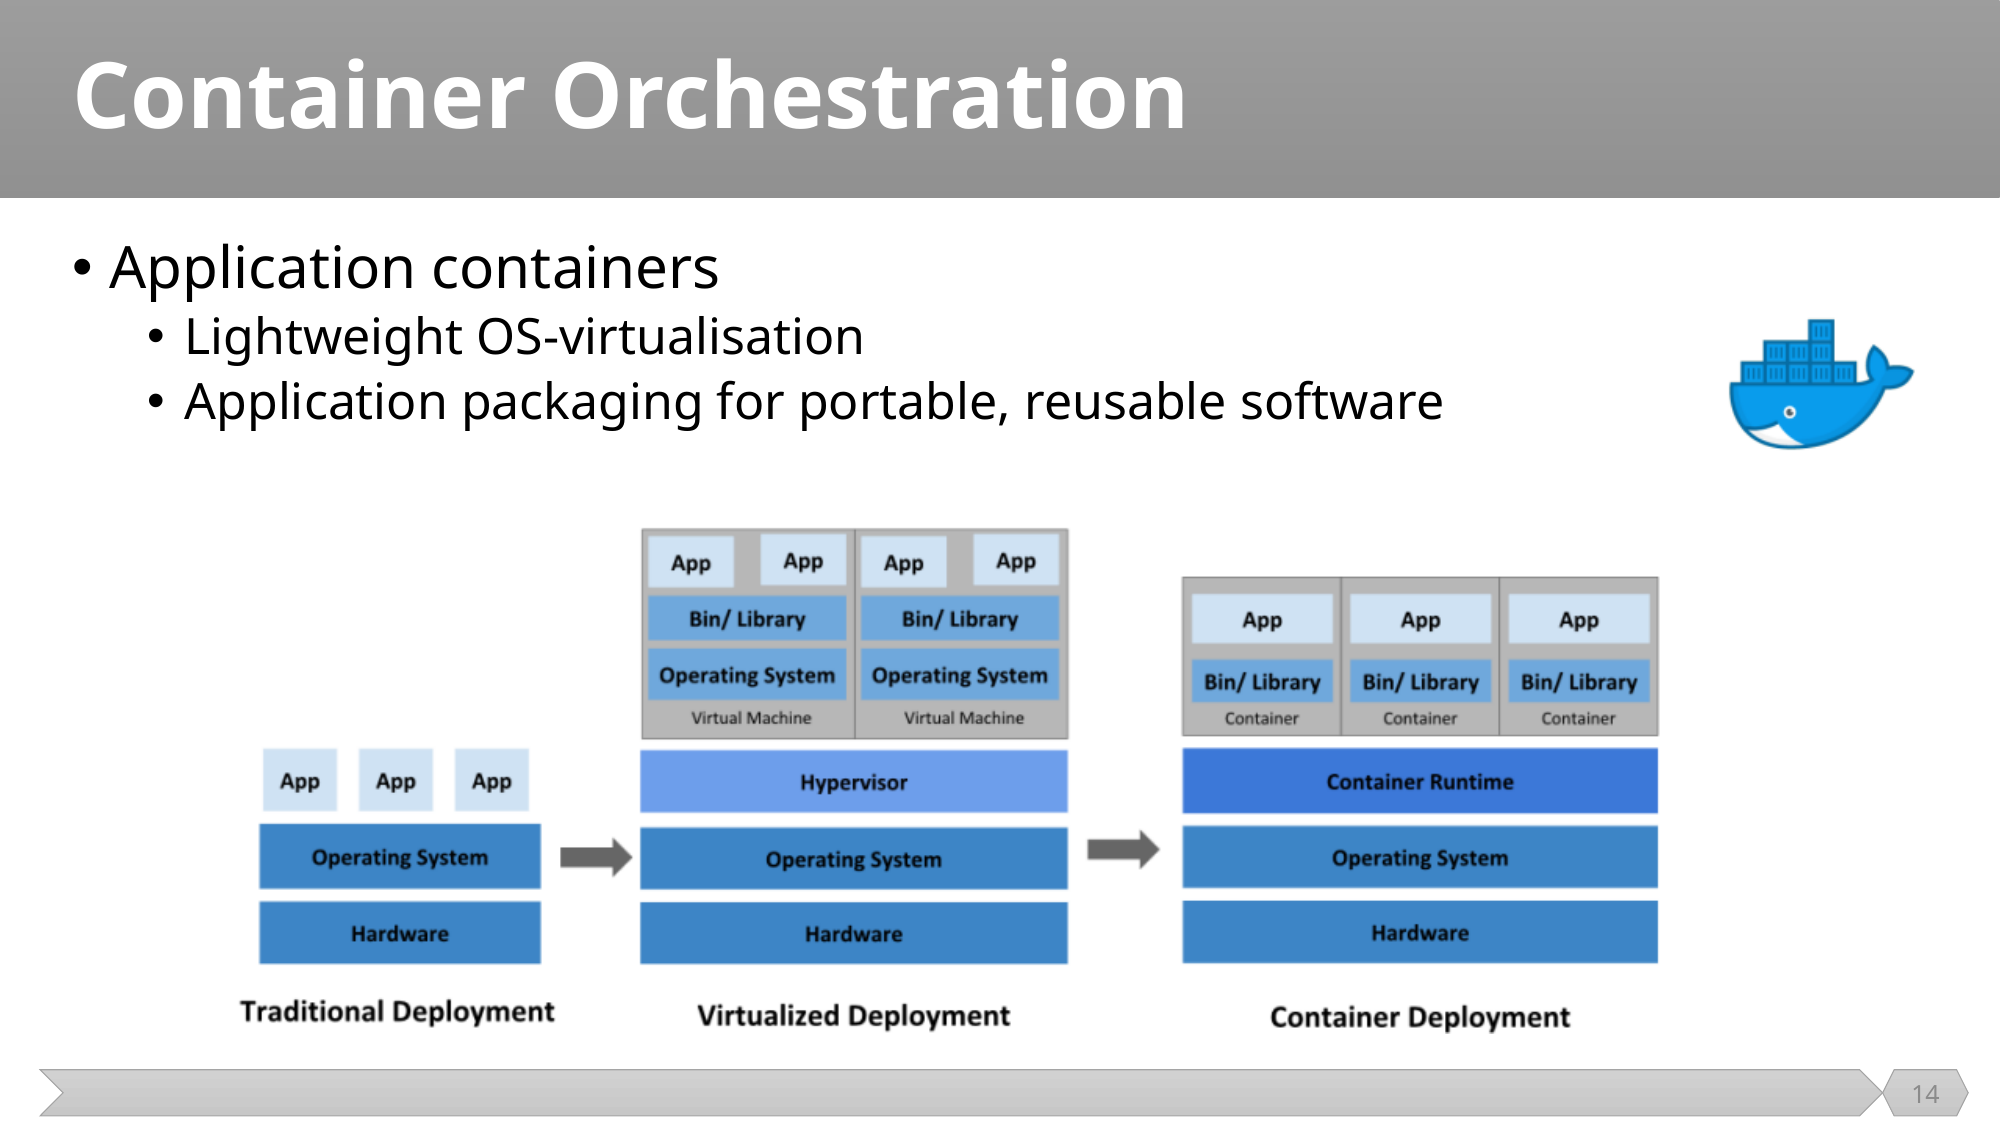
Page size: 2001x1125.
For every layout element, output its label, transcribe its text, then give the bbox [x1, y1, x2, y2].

title Container Orchestration [56, 0, 1969, 199]
slide_number 14 [1882, 1065, 1969, 1125]
picture [1698, 296, 1937, 469]
picture [225, 519, 1677, 1034]
list Application containers Lightweight OS-virtualisation Application packaging for portable, reusable software [56, 230, 1969, 1010]
